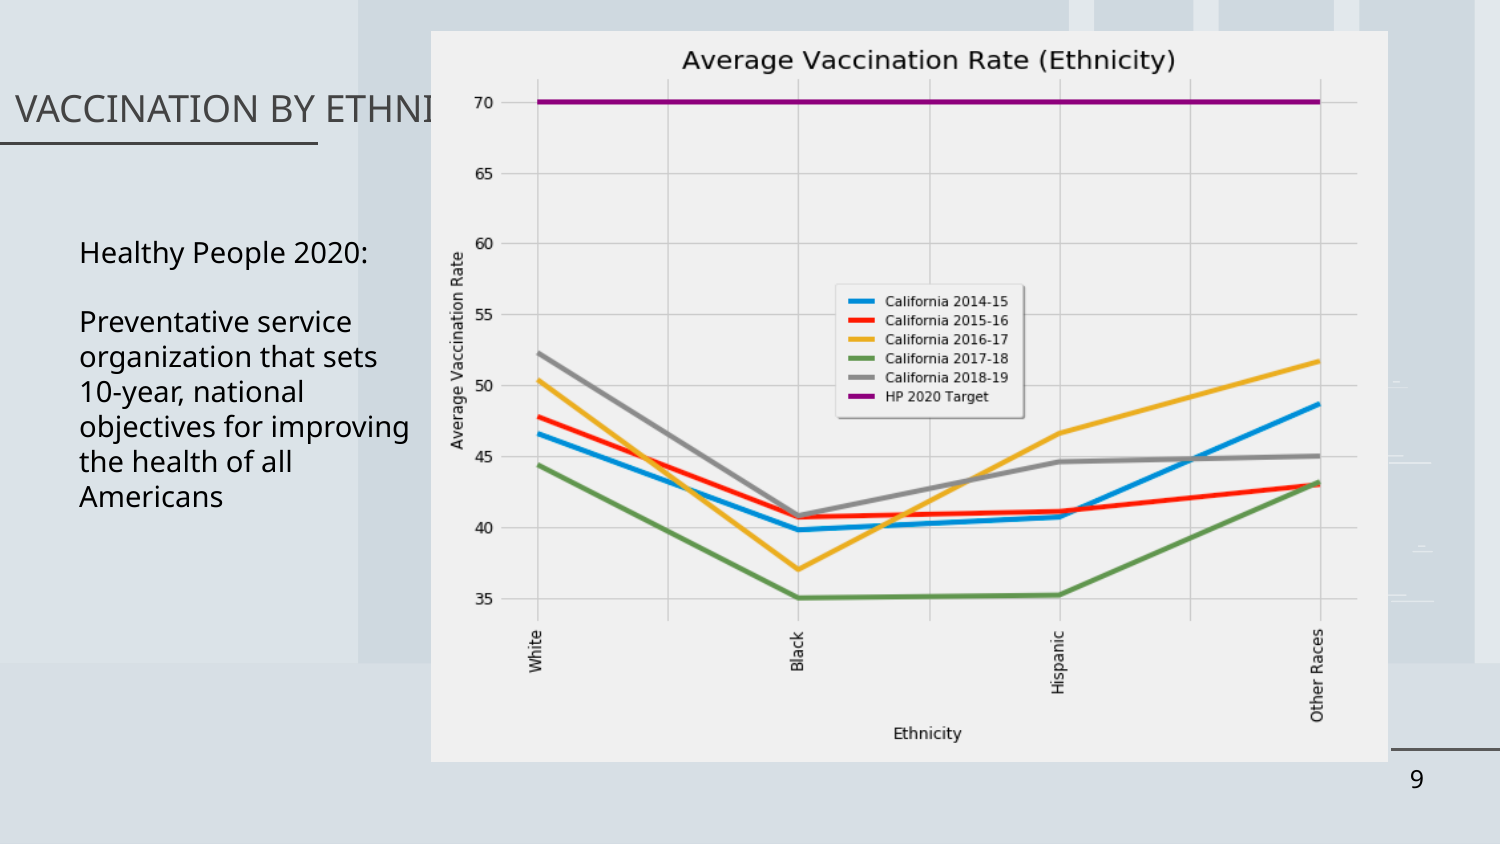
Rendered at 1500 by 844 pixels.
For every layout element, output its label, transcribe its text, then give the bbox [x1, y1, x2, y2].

text_box Healthy People 2020: Preventative service organization that sets 10-year, national objectives for improving the health of all Americans [64, 183, 426, 715]
text_box 9 [1394, 748, 1436, 797]
title VACCINATION BY ETHNICITY [0, 97, 426, 146]
picture [431, 30, 1388, 762]
